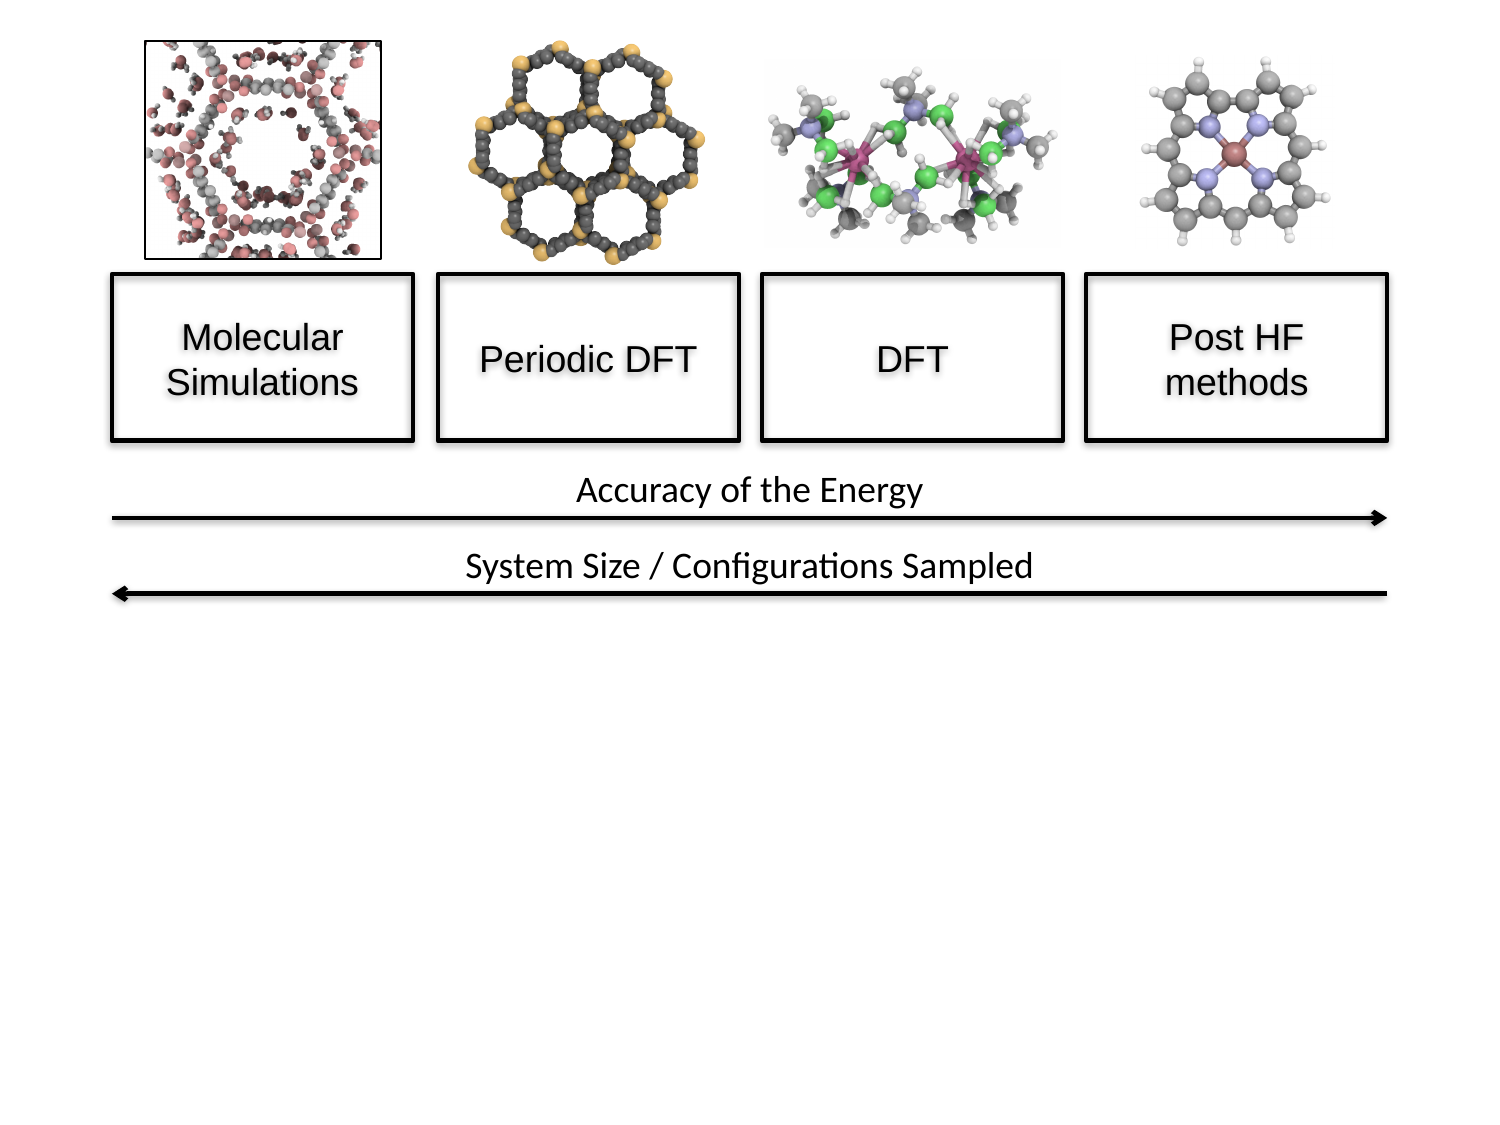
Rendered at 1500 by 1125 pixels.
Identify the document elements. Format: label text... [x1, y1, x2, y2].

text_box Molecular Simulations [111, 273, 414, 441]
text_box Periodic DFT [437, 273, 740, 441]
picture [145, 41, 381, 258]
text_box DFT [761, 273, 1064, 441]
text_box Post HF methods [1085, 273, 1388, 441]
text_box System Size / Configurations Sampled [450, 534, 1050, 593]
picture [463, 32, 712, 268]
text_box Accuracy of the Energy [561, 457, 939, 517]
picture [1135, 55, 1335, 249]
picture [763, 59, 1061, 249]
